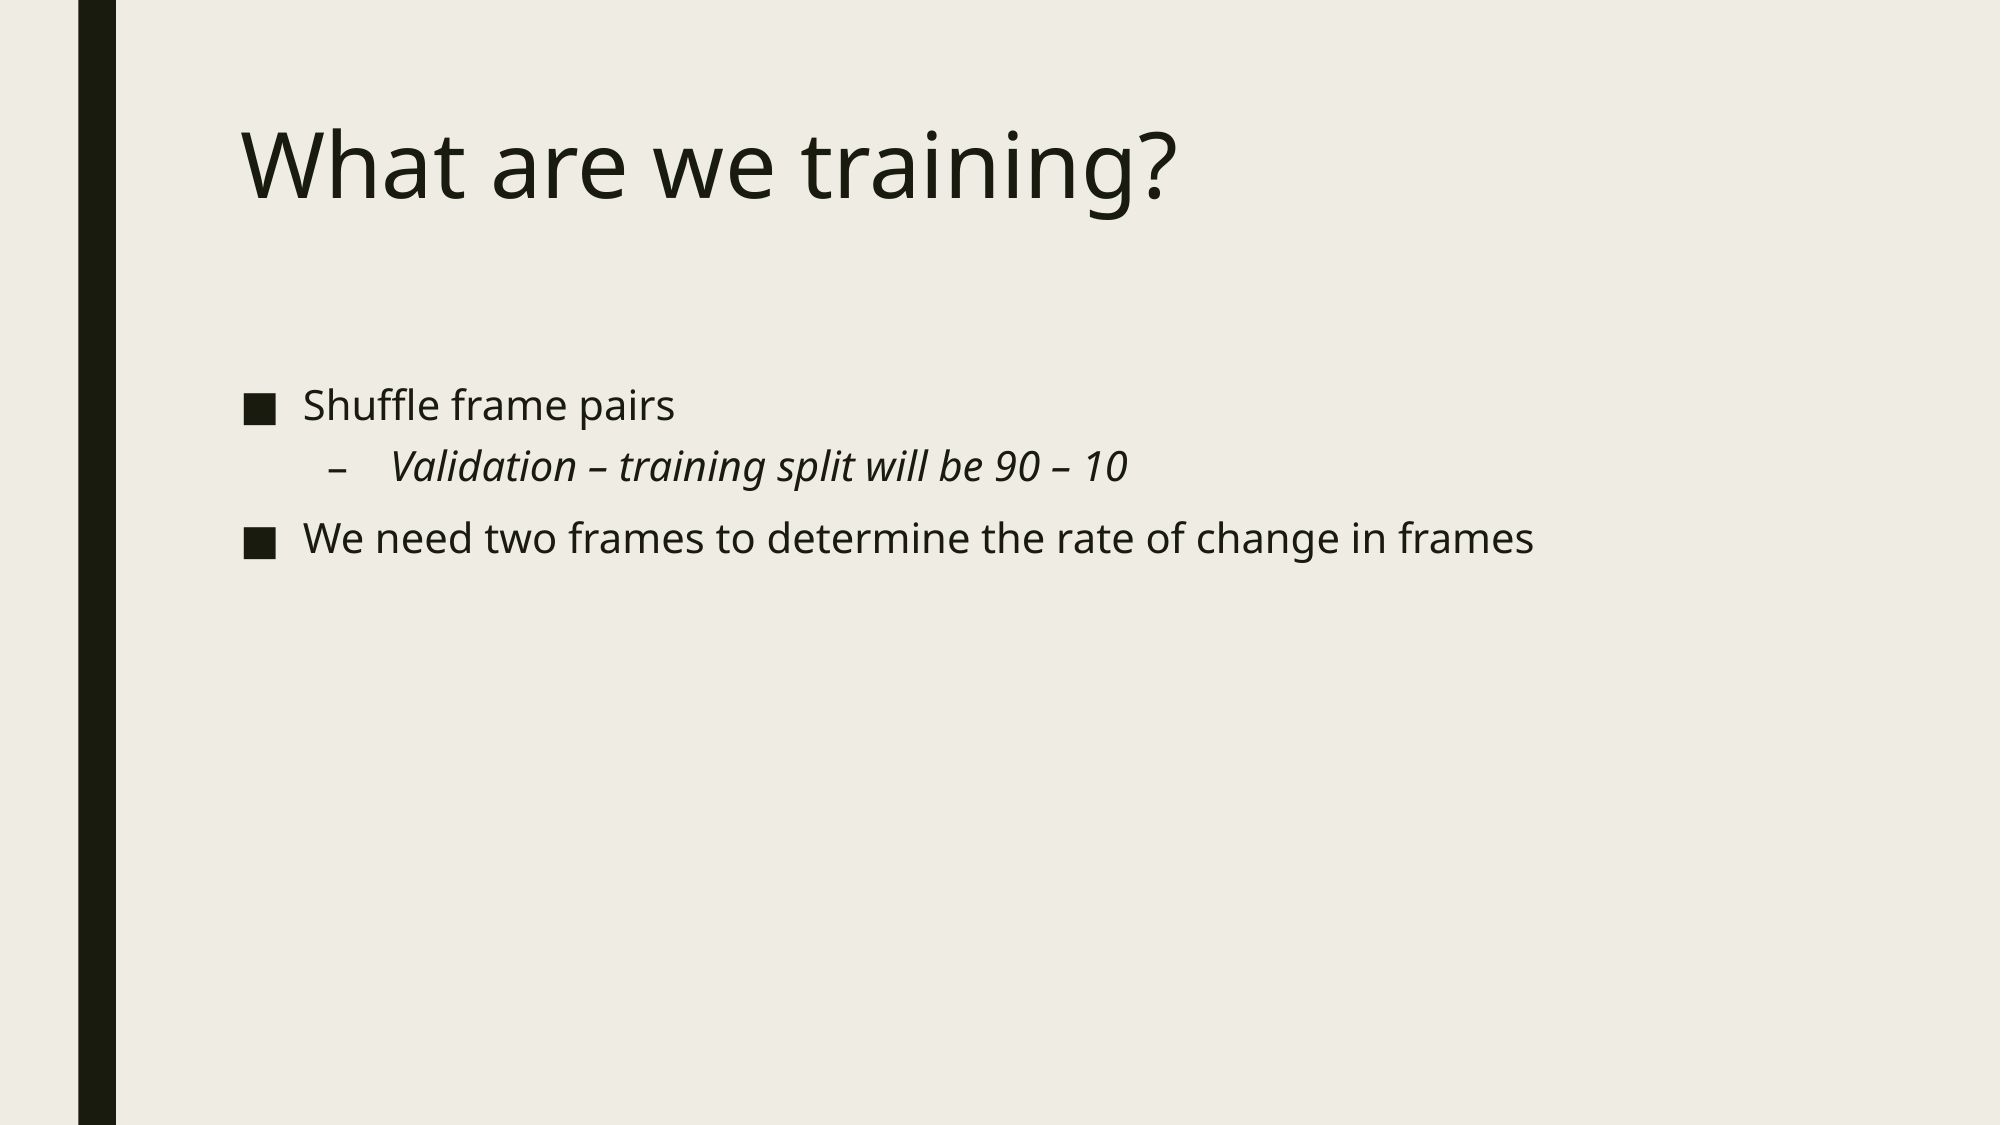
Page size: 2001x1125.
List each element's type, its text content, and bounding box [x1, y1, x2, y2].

title What are we training? [225, 112, 1800, 357]
list Shuffle frame pairs Validation – training split will be 90 – 10 We need two frames to determine the rate of change in frames [225, 375, 1800, 963]
